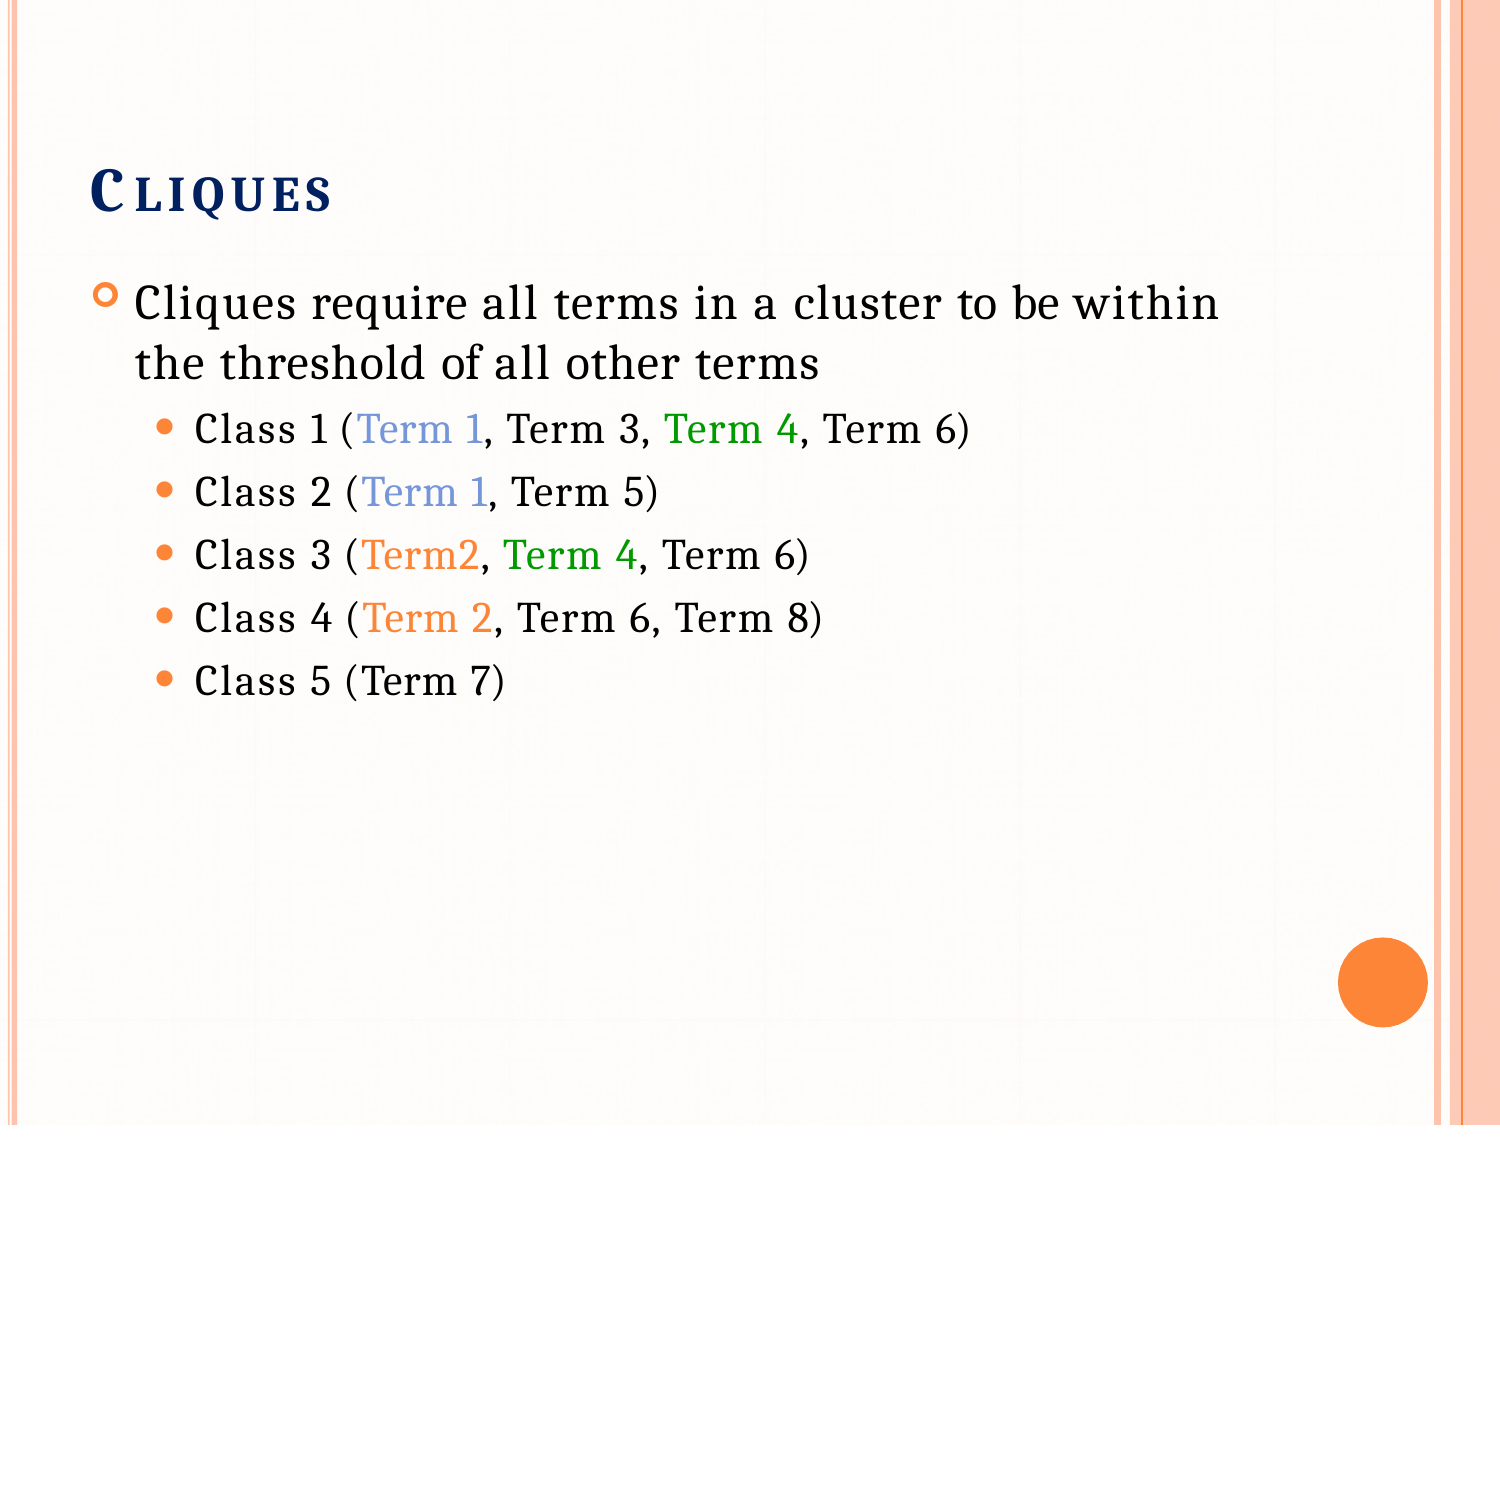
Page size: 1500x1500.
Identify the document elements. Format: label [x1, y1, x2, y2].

text_box [0, 0, 1500, 1126]
